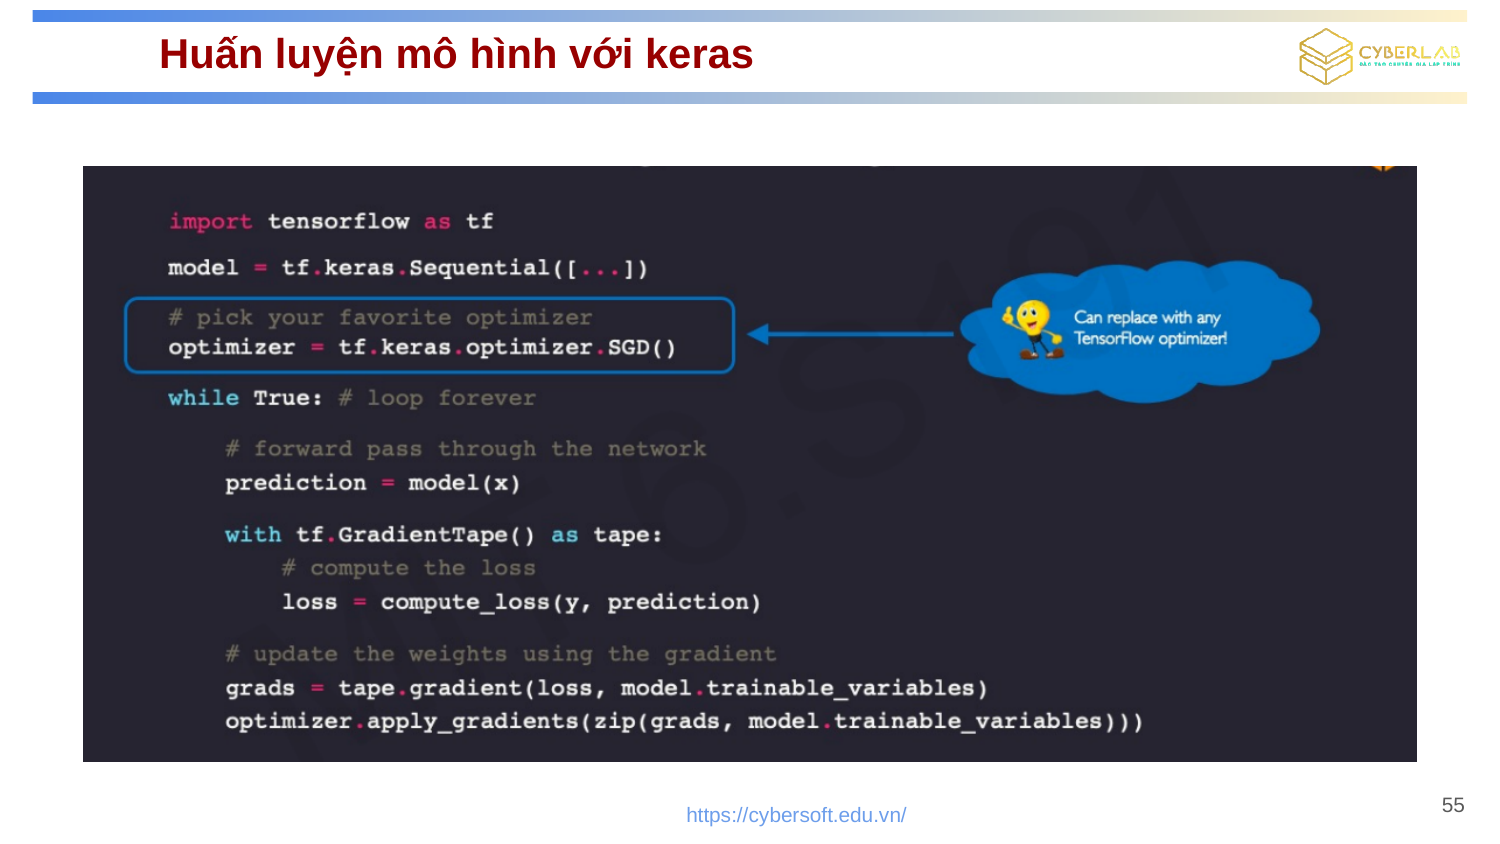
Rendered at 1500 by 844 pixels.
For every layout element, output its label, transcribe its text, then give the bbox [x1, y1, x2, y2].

slide_number 55 [1389, 782, 1480, 830]
picture [83, 165, 1417, 763]
title Huấn luyện mô hình với keras [144, 12, 1449, 93]
picture [1449, 28, 1468, 85]
